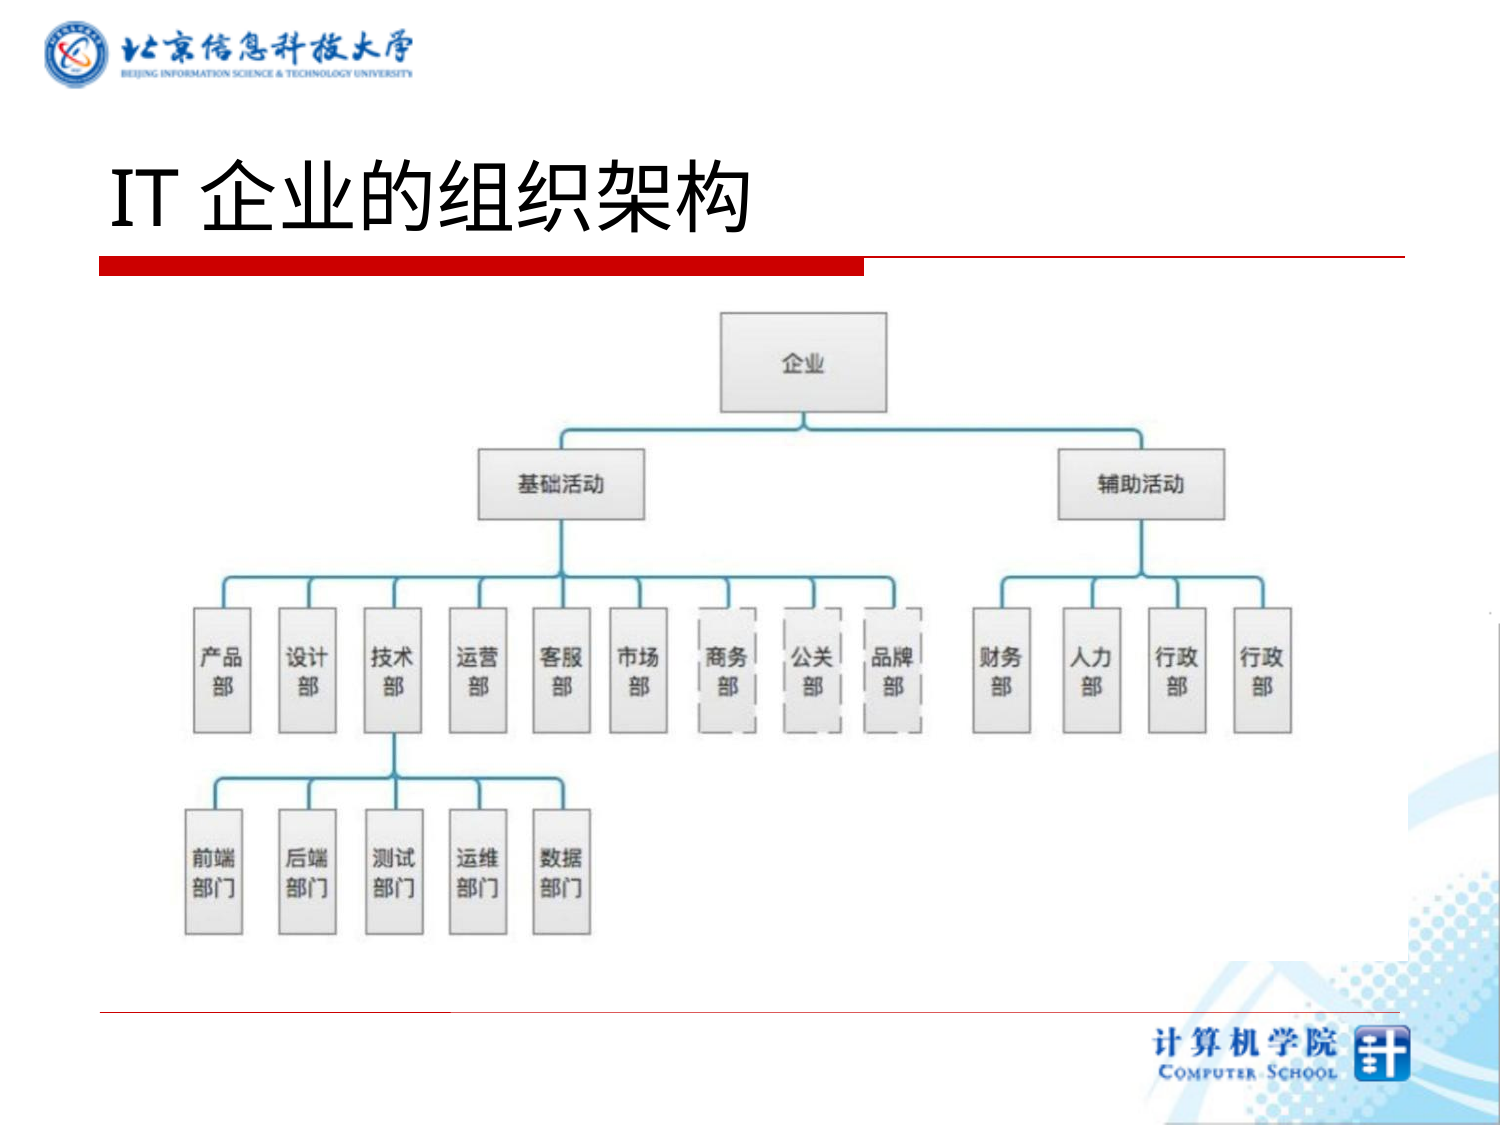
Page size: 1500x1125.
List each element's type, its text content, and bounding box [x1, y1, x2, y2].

title IT企业的组织架构 [93, 49, 1407, 250]
picture [0, 0, 1500, 1125]
